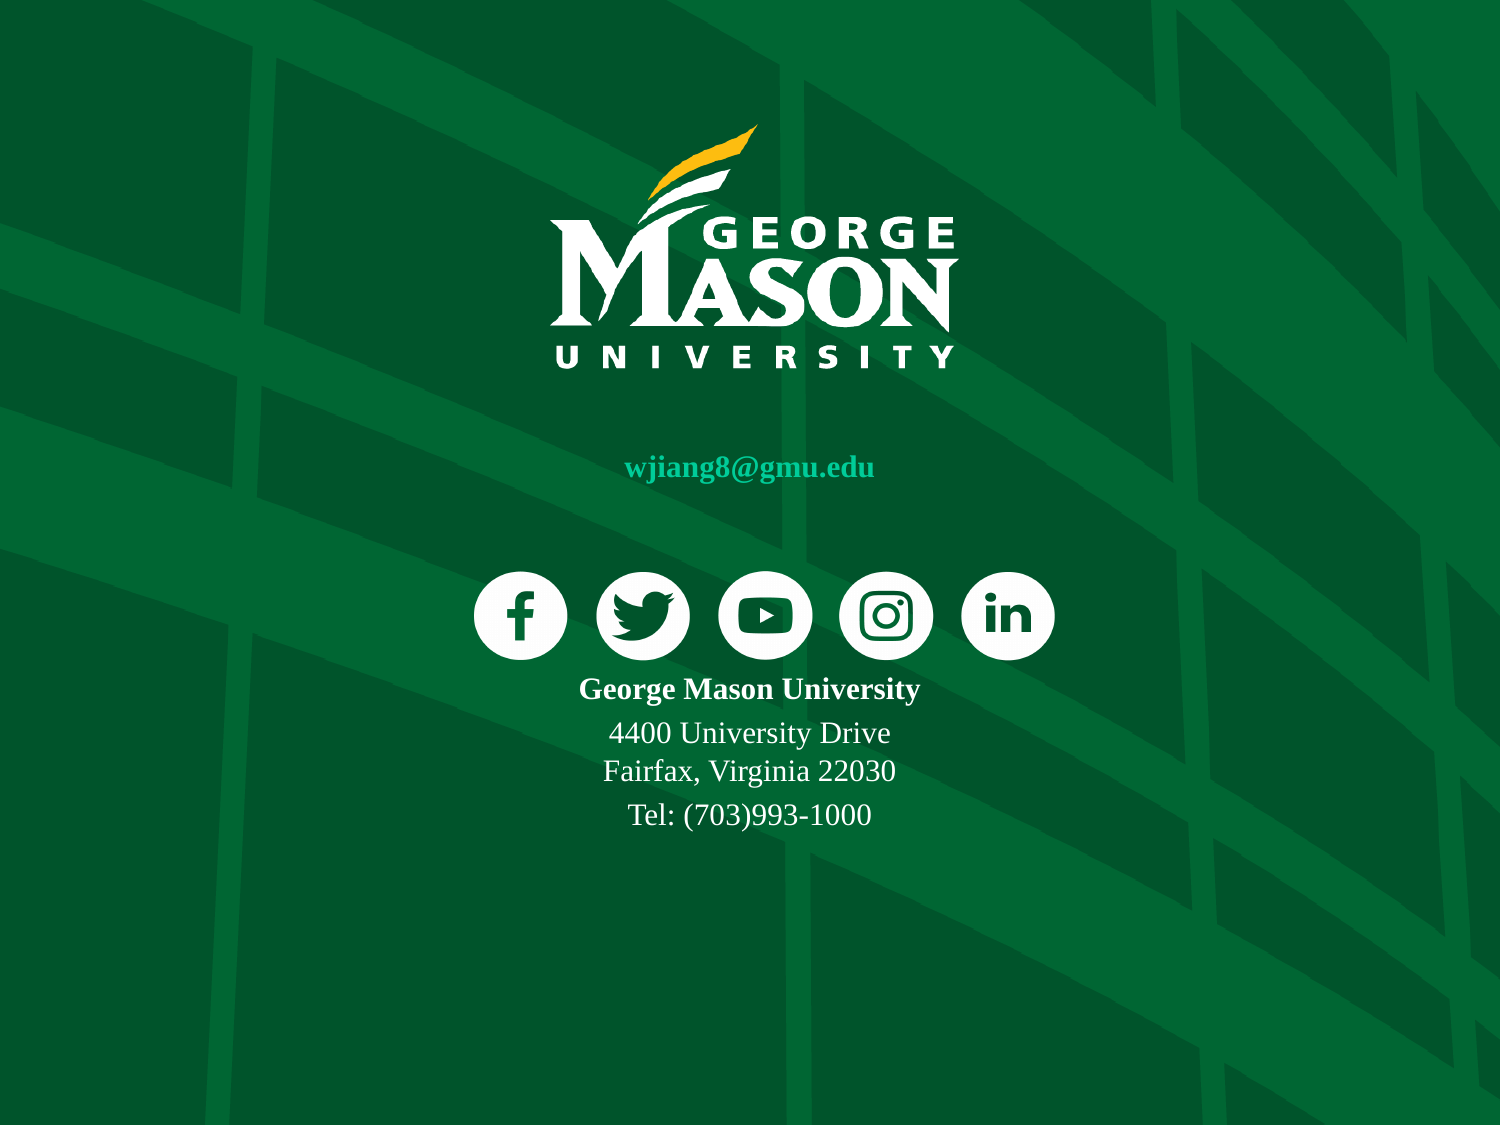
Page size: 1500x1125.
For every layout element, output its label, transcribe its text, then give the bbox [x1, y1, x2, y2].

list George Mason University 4400 University Drive Fairfax, Virginia 22030 Tel: (703)993-1000 [511, 661, 989, 913]
list wjiang8@gmu.edu [477, 438, 1023, 513]
picture [0, 0, 1500, 1125]
